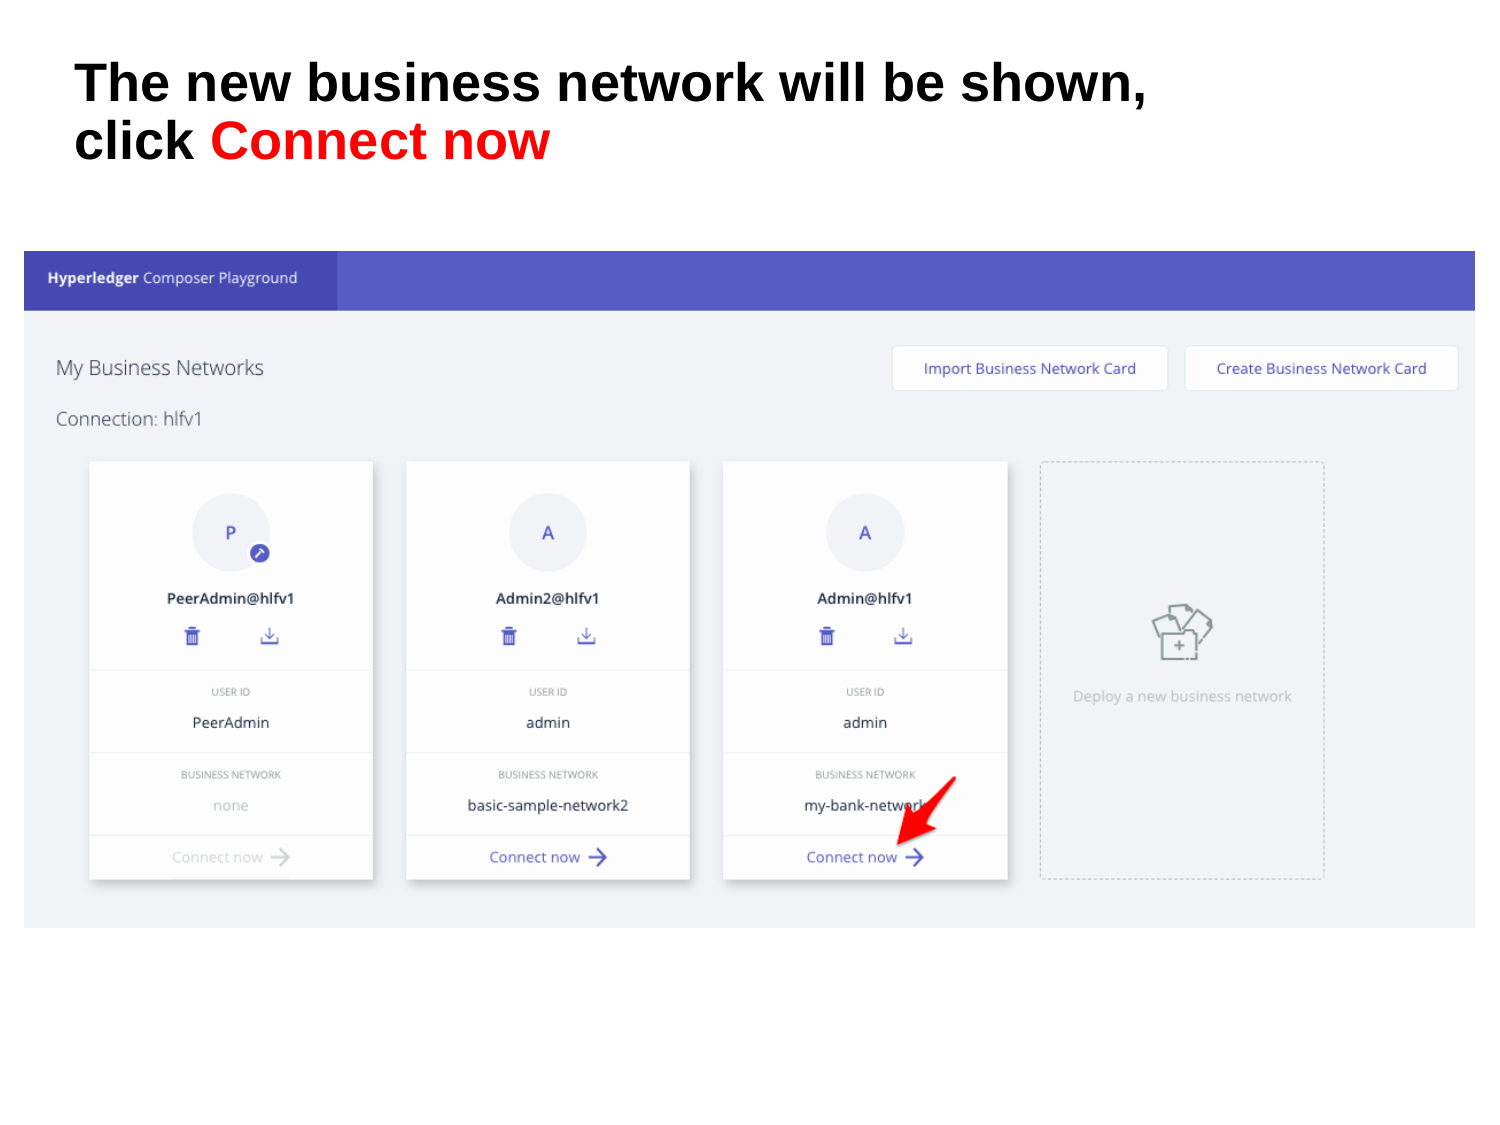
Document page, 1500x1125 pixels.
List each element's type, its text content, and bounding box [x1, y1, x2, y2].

text_box The new business network will be shown, click Connect now [59, 47, 1470, 202]
picture [24, 251, 1476, 928]
